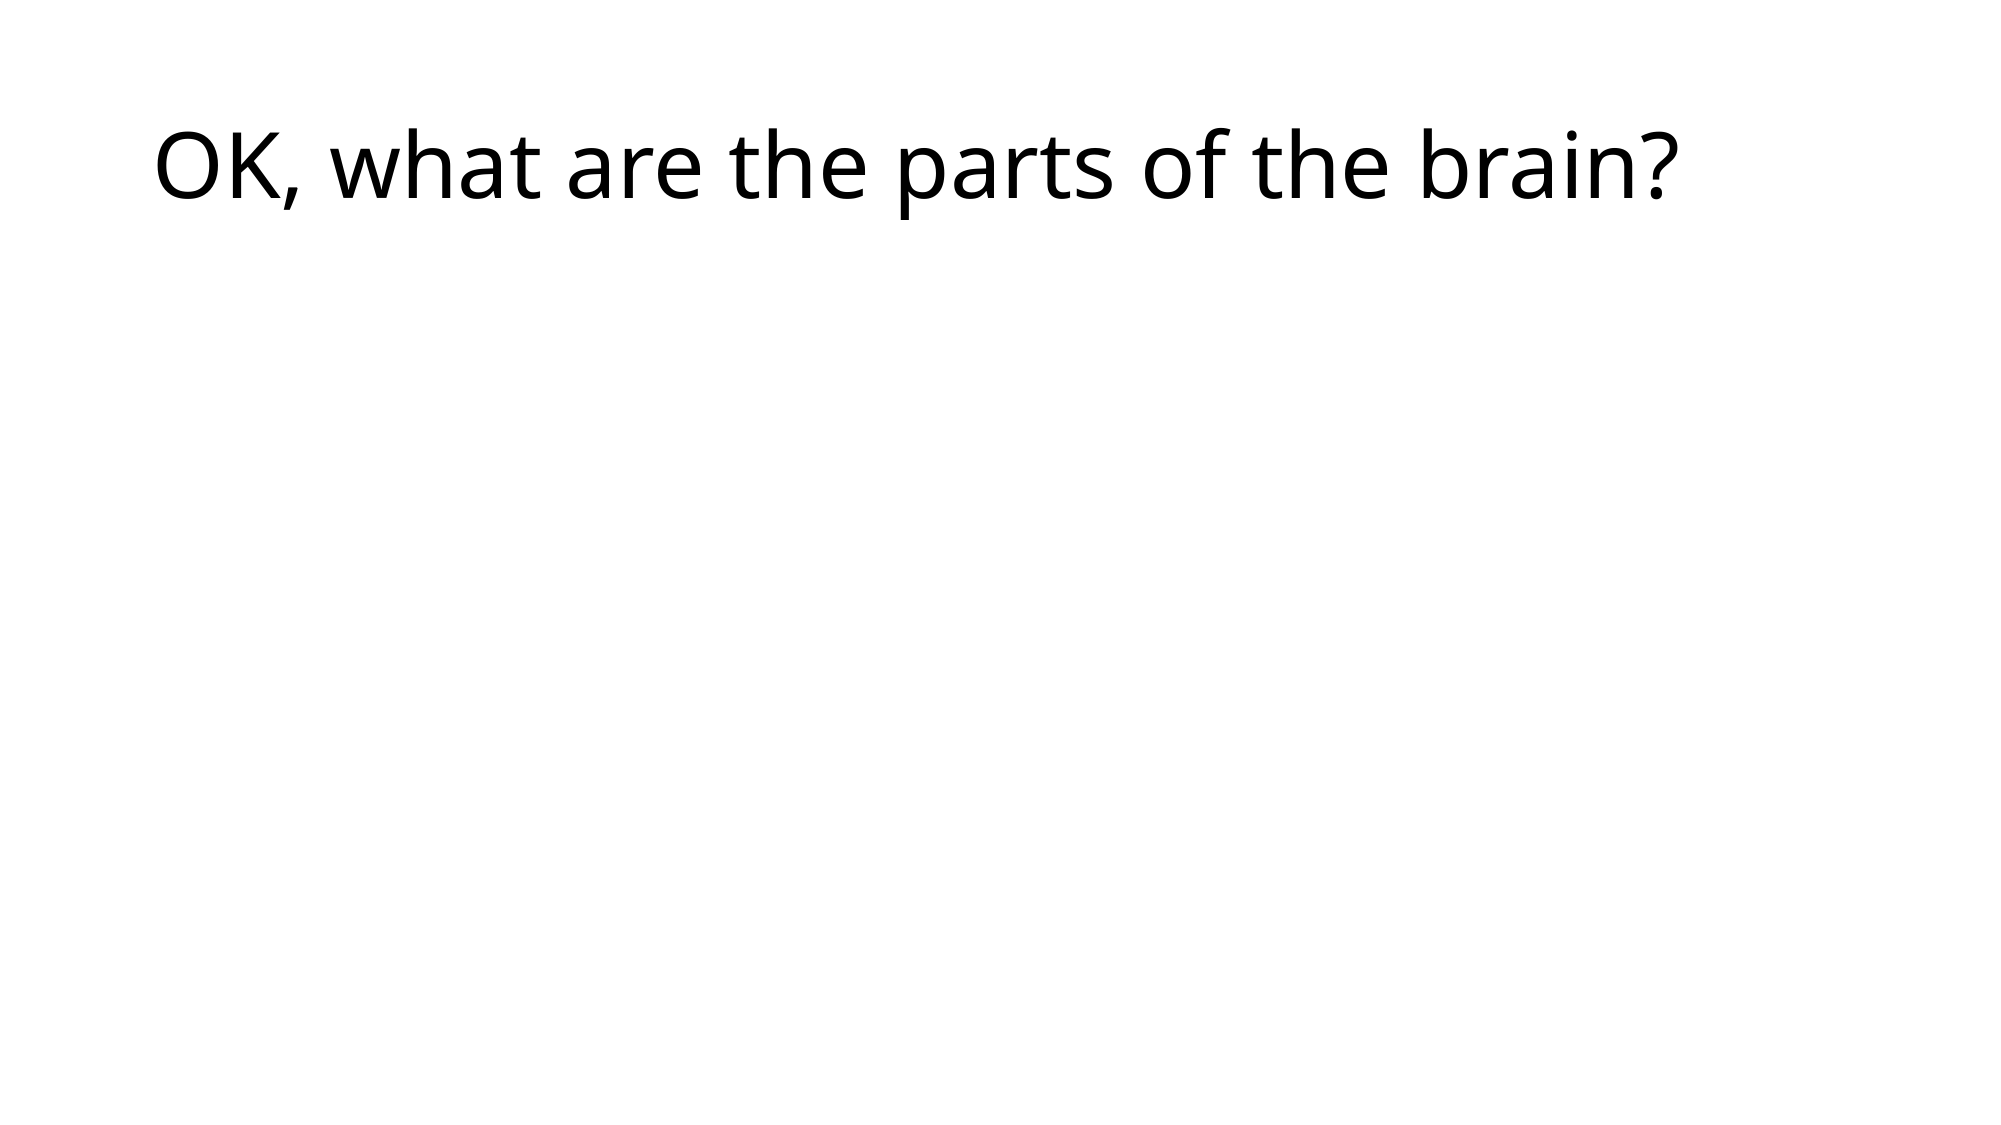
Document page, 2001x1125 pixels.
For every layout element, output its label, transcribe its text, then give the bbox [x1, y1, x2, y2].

title OK, what are the parts of the brain? [137, 59, 1863, 278]
